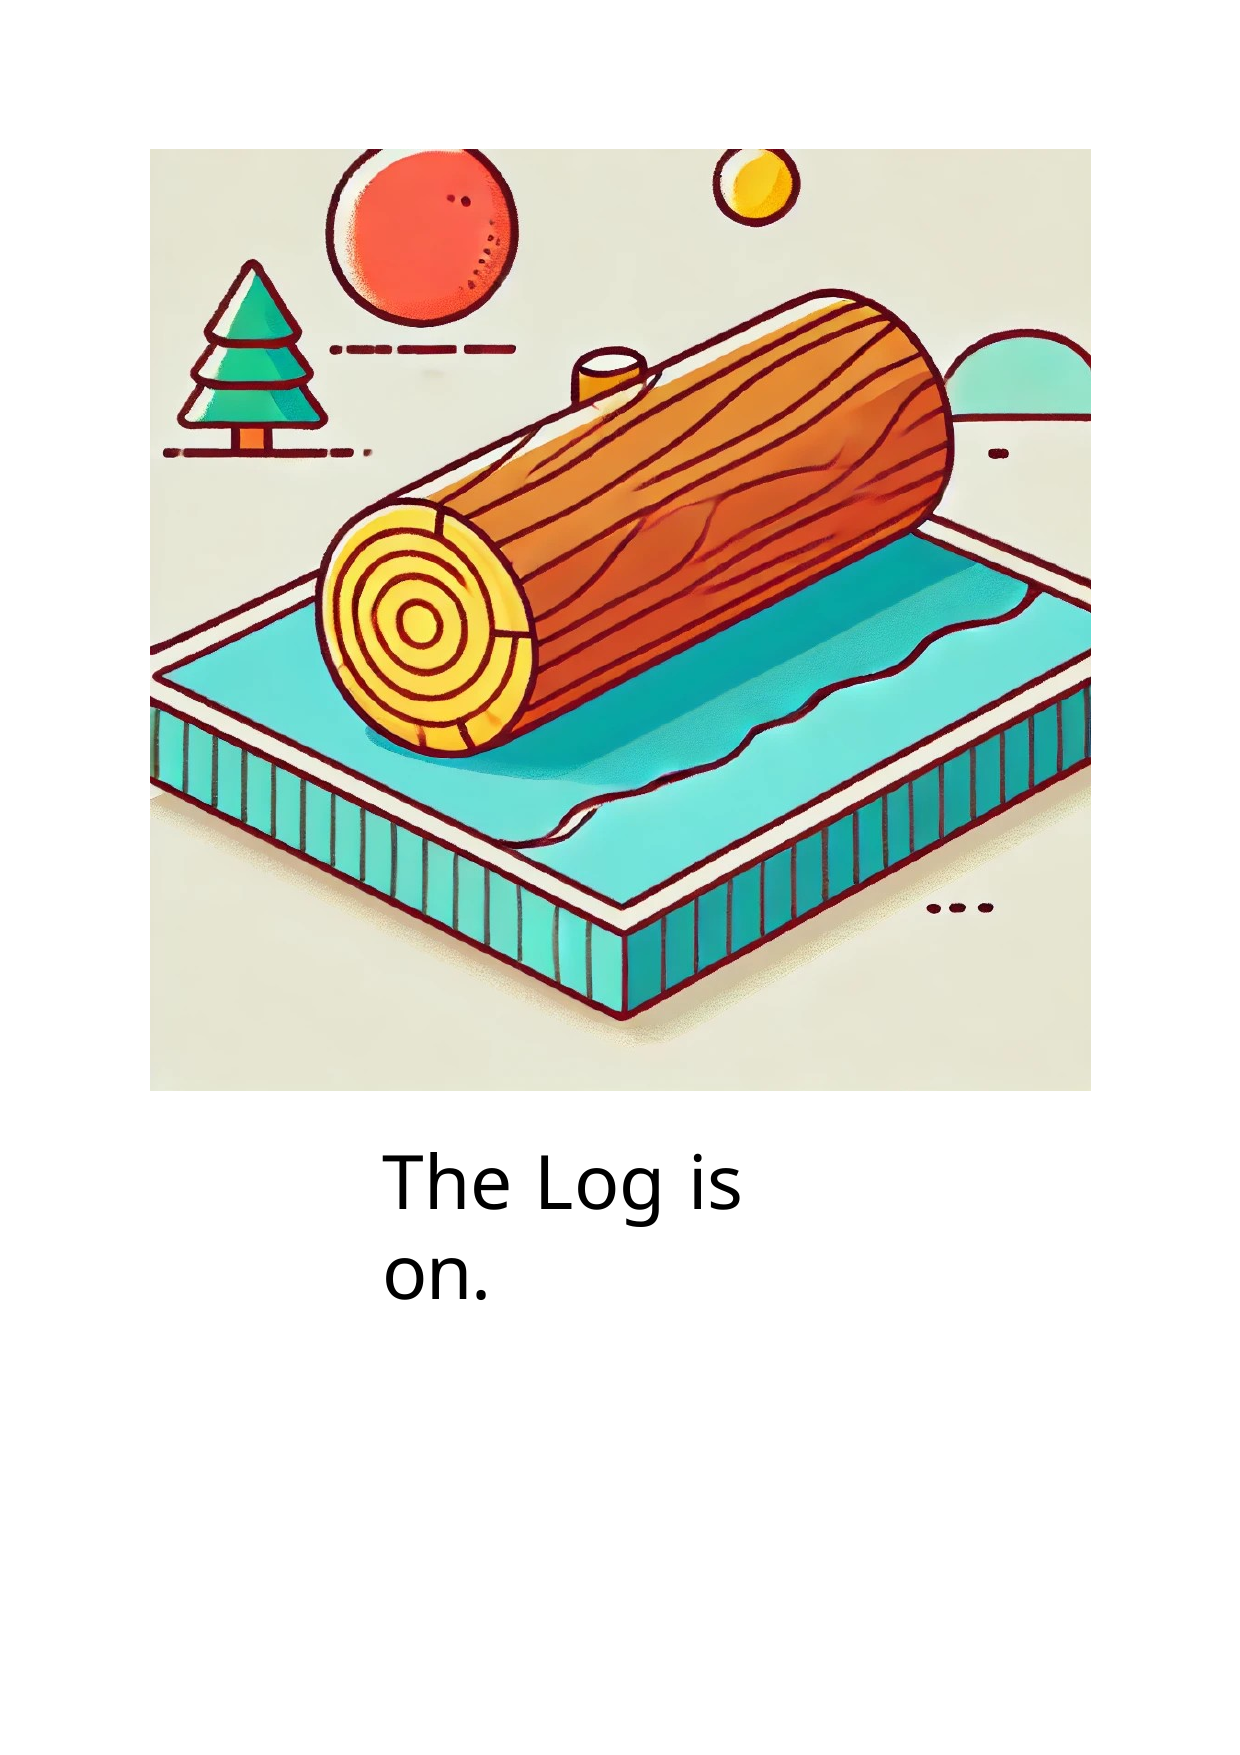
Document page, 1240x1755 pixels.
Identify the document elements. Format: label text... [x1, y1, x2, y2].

picture [149, 149, 1091, 1091]
text_box The Log is on. [380, 1132, 860, 1315]
